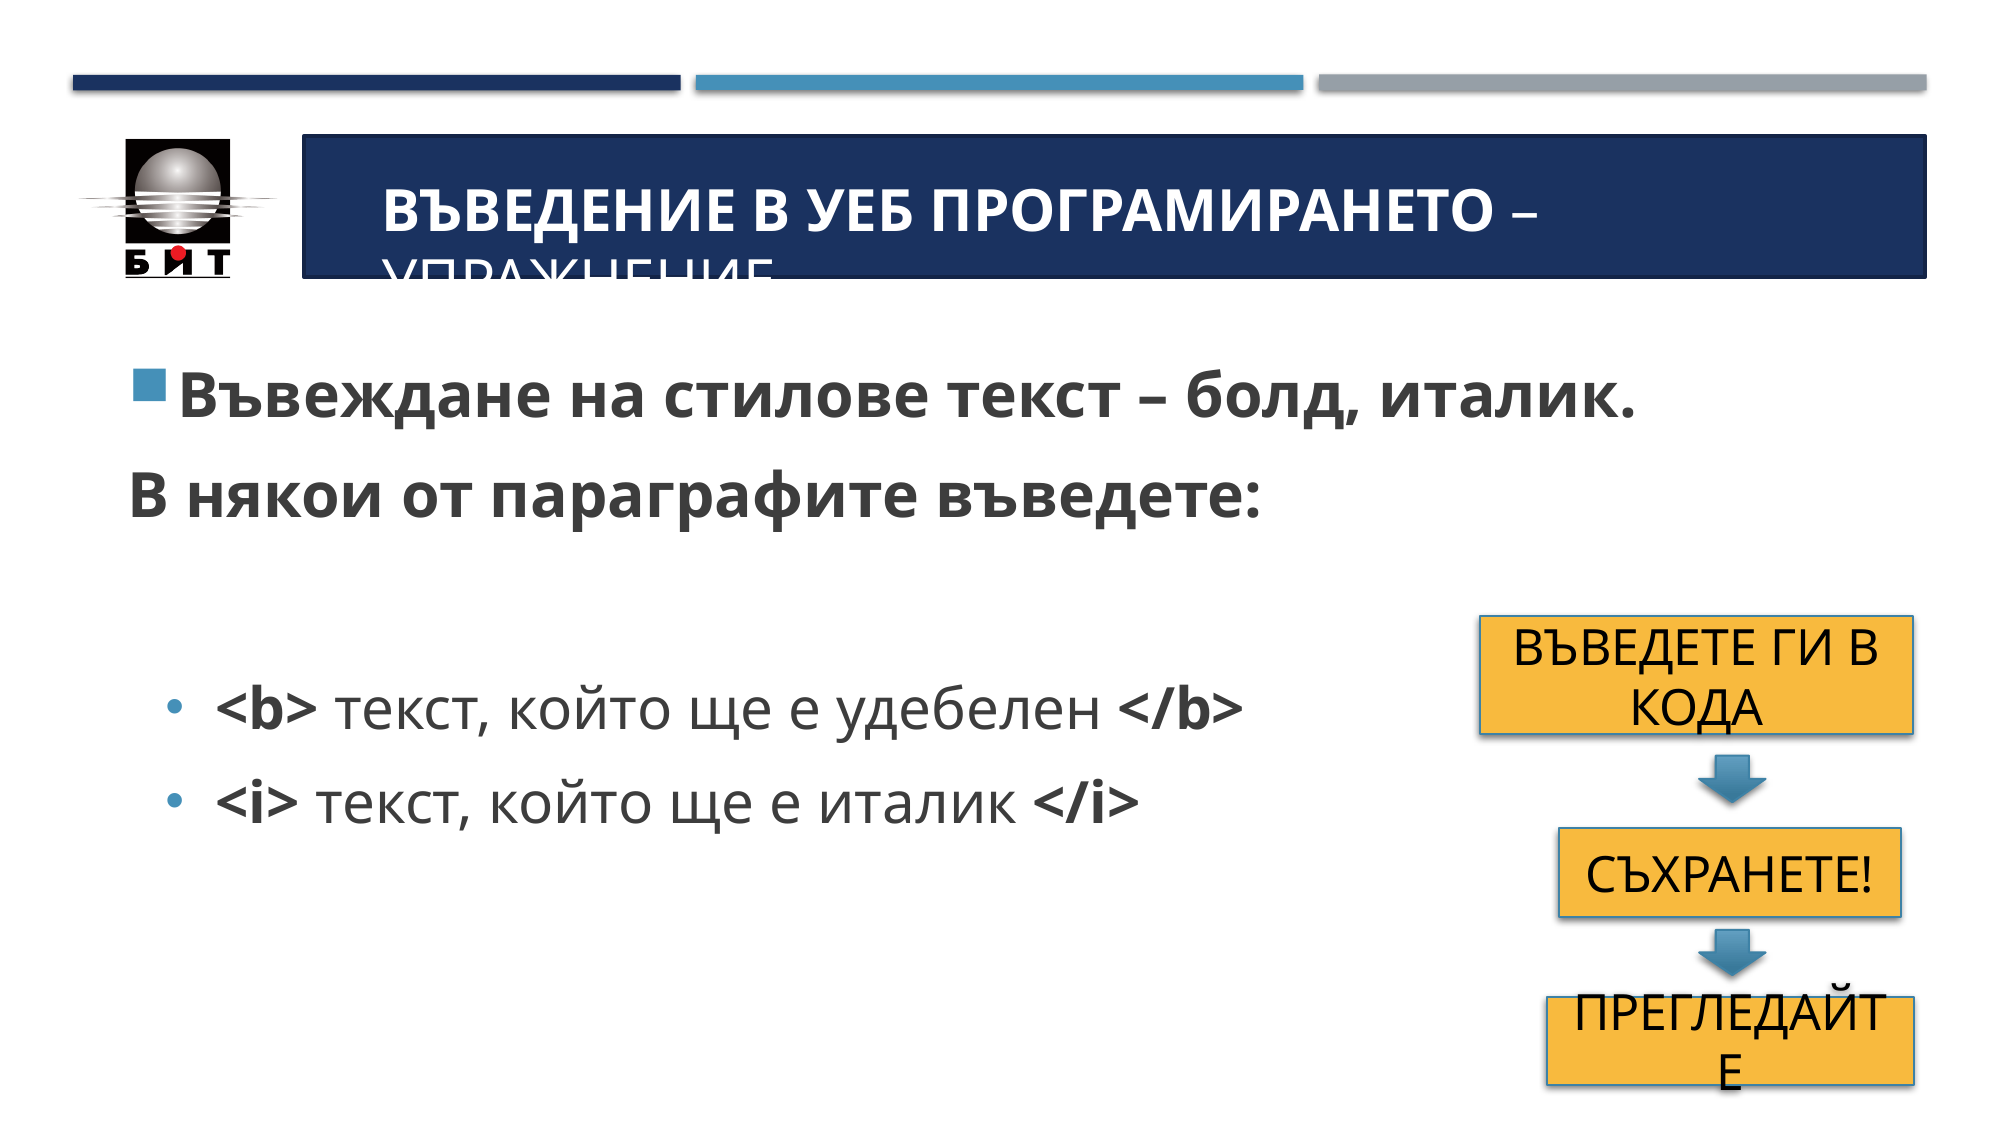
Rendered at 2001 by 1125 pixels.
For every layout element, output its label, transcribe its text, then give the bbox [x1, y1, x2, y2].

text_box [1698, 928, 1767, 976]
picture [74, 105, 280, 311]
text_box [302, 134, 1927, 279]
text_box Въвеждане на стилове текст – болд, италик. В някои от параграфите въведете: [112, 394, 1944, 491]
text_box [1698, 754, 1767, 803]
text_box ВЪВЕДЕТЕ ГИ В КОДА [1479, 615, 1914, 735]
text_box ВЪВЕДЕНИЕ В УЕБ ПРОГРАМИРАНЕТО – УПРАЖНЕНИЕ [366, 165, 1919, 321]
text_box СЪХРАНЕТЕ! [1558, 827, 1902, 918]
text_box <b> текст, който ще е удебелен </b> <i> текст, който ще е италик </i> [150, 802, 1960, 893]
text_box ПРЕГЛЕДАЙТЕ [1546, 996, 1915, 1086]
